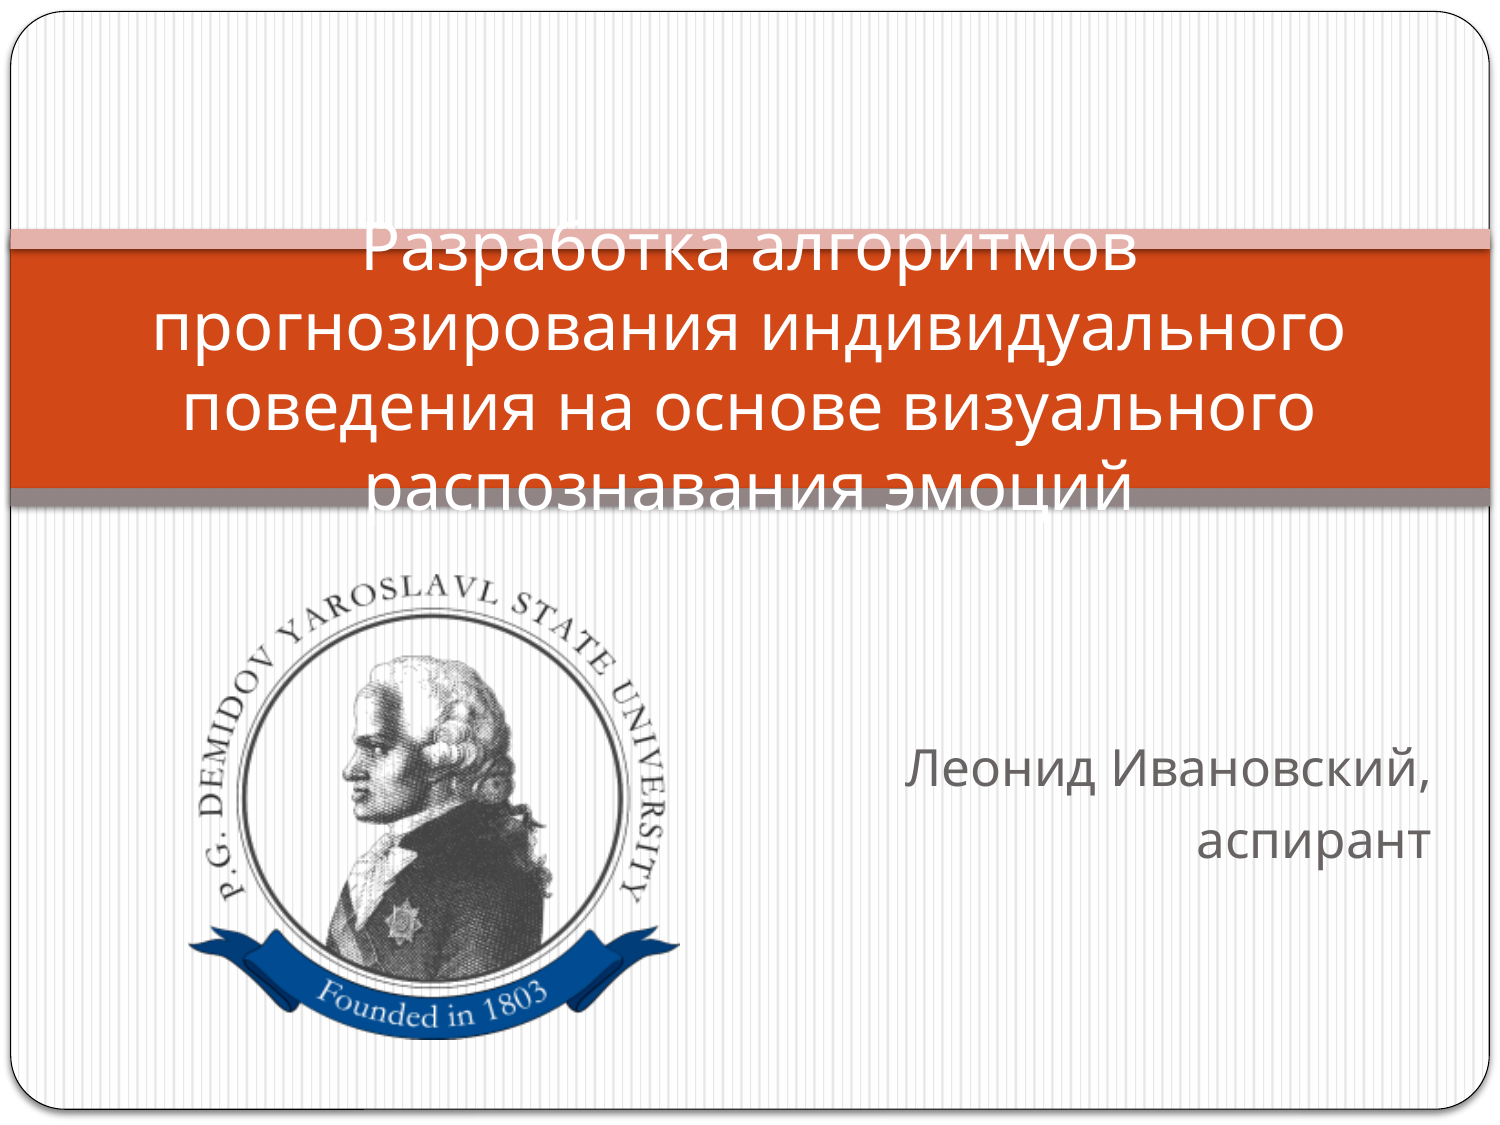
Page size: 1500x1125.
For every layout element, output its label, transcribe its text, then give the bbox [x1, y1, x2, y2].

subtitle Леонид Ивановский, аспирант [868, 727, 1447, 917]
title Разработка алгоритмов прогнозирования индивидуального поведения на основе визуального распознавания эмоций [75, 247, 1425, 489]
picture [187, 574, 680, 1040]
